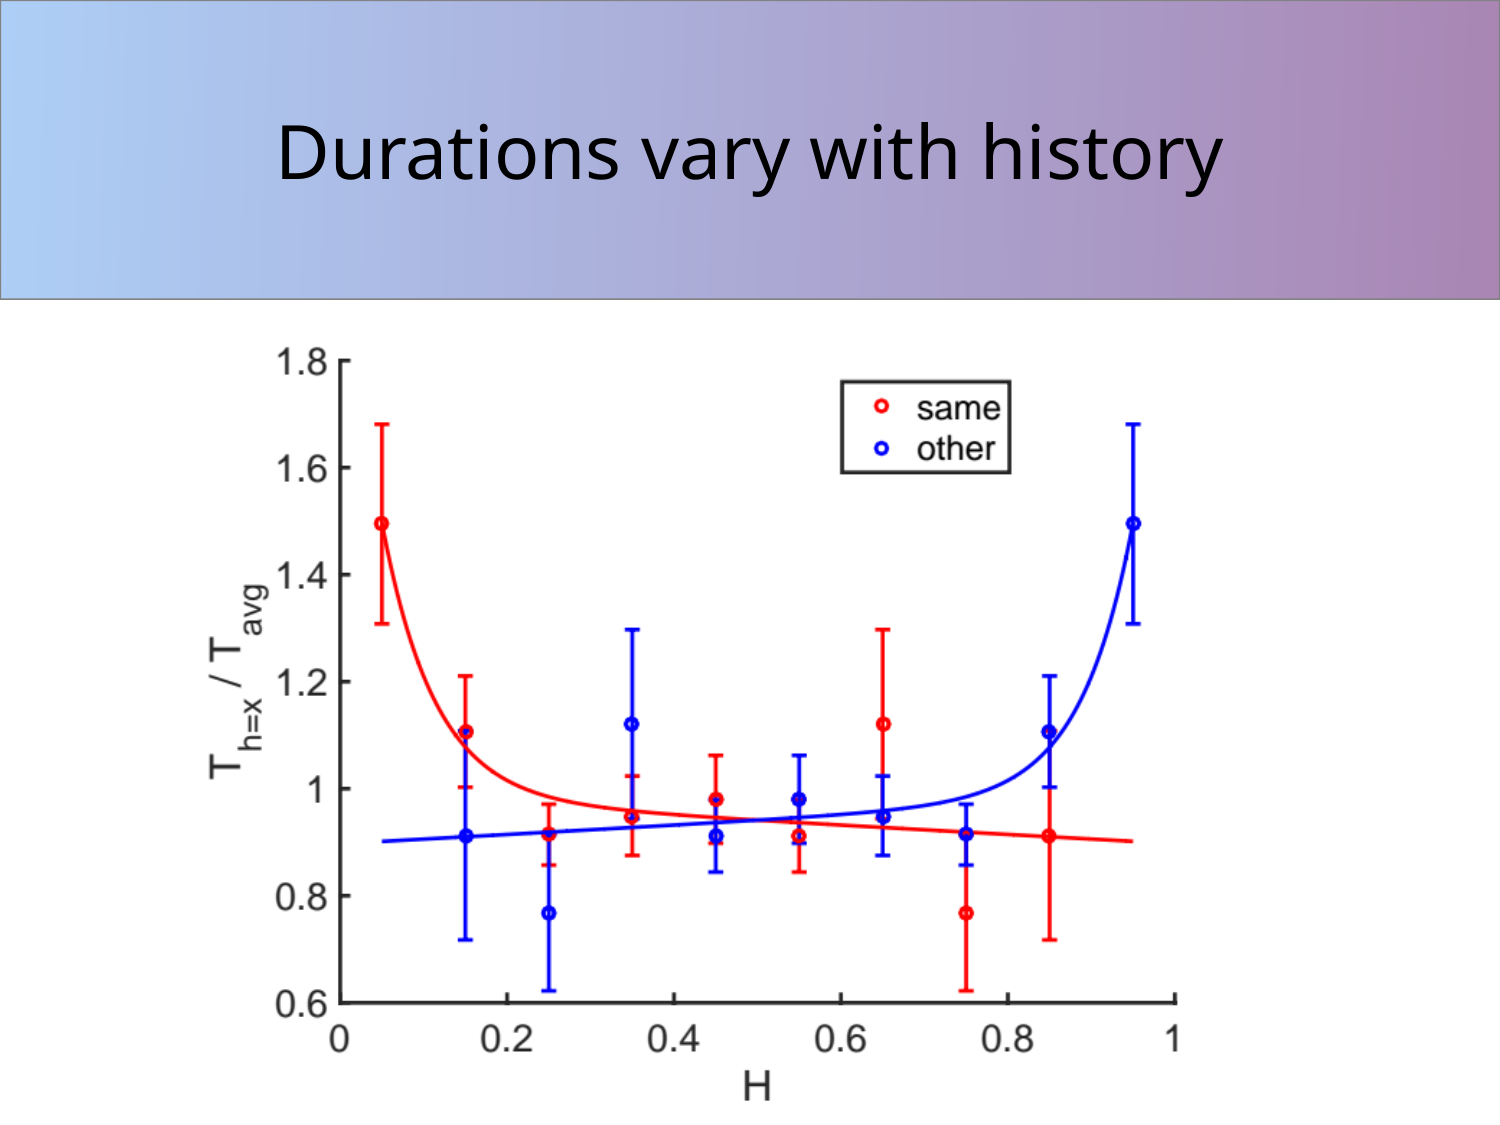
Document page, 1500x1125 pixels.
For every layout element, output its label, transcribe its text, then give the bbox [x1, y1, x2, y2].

title Durations vary with history [0, 0, 1500, 300]
picture [199, 301, 1276, 1109]
